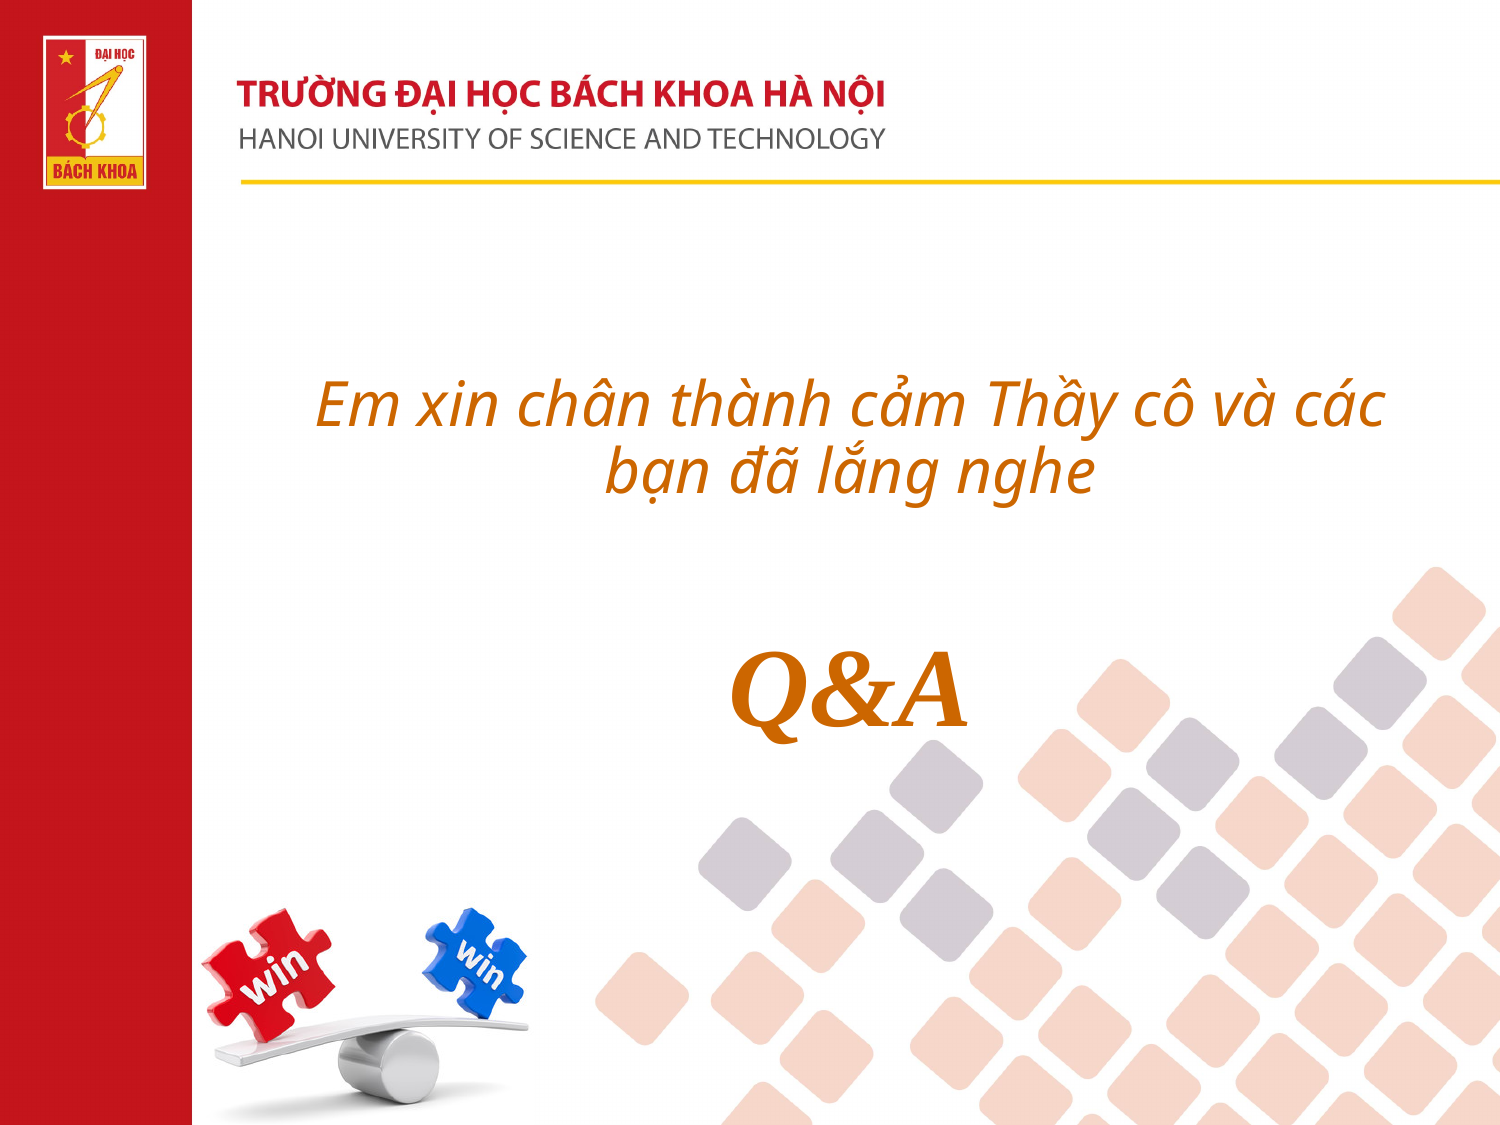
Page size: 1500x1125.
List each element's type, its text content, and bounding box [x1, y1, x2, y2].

text_box [187, 252, 1313, 644]
picture [0, 0, 1500, 1125]
text_box Em xin chân thành cảm Thầy cô và các bạn đã lắng nghe Q&A [288, 365, 1414, 757]
